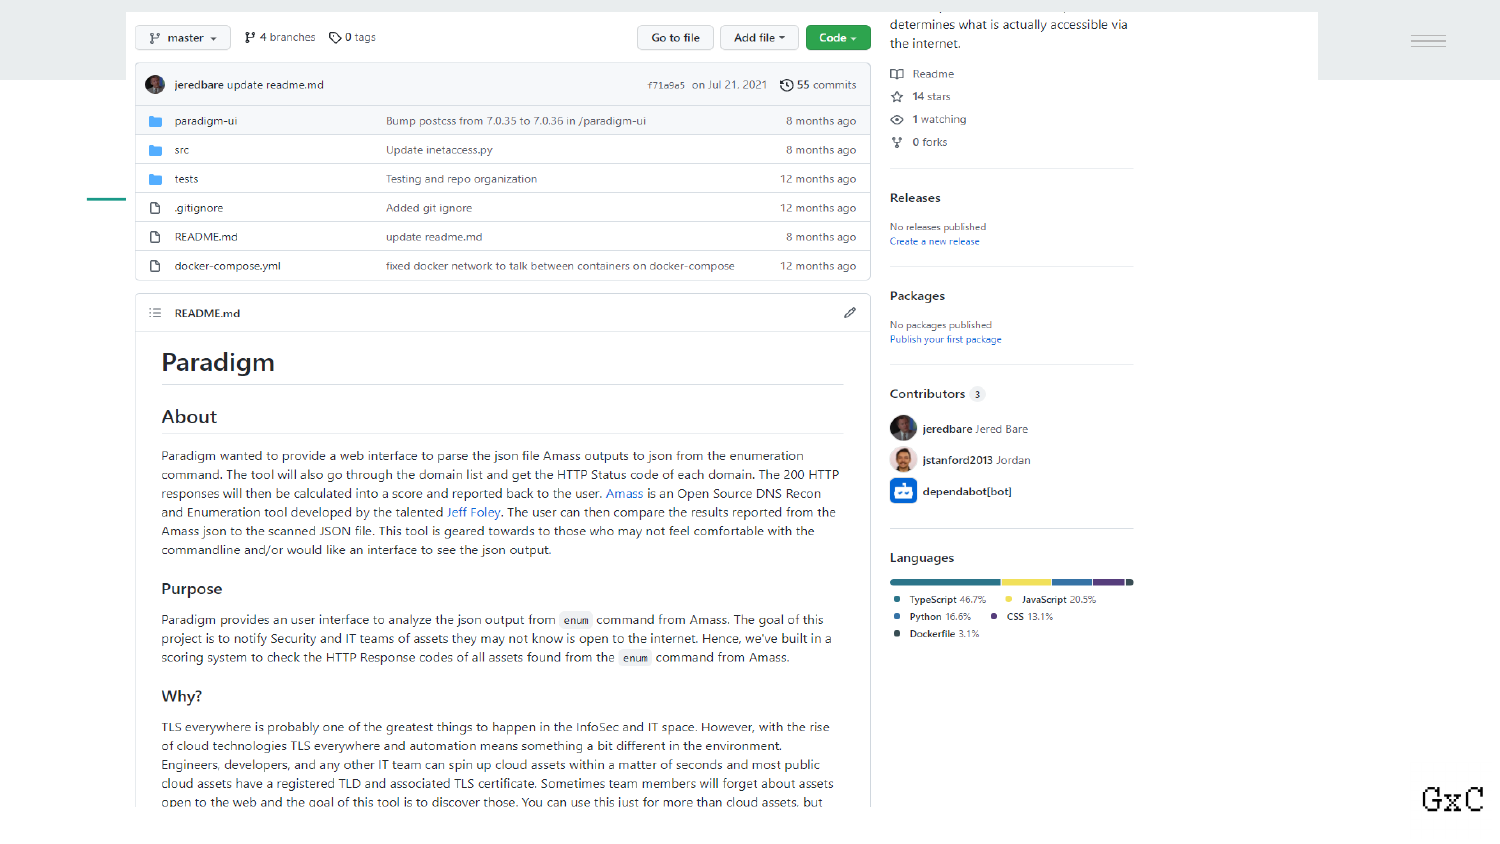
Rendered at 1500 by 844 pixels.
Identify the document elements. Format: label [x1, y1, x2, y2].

picture [1410, 762, 1492, 839]
picture [126, 12, 1319, 807]
